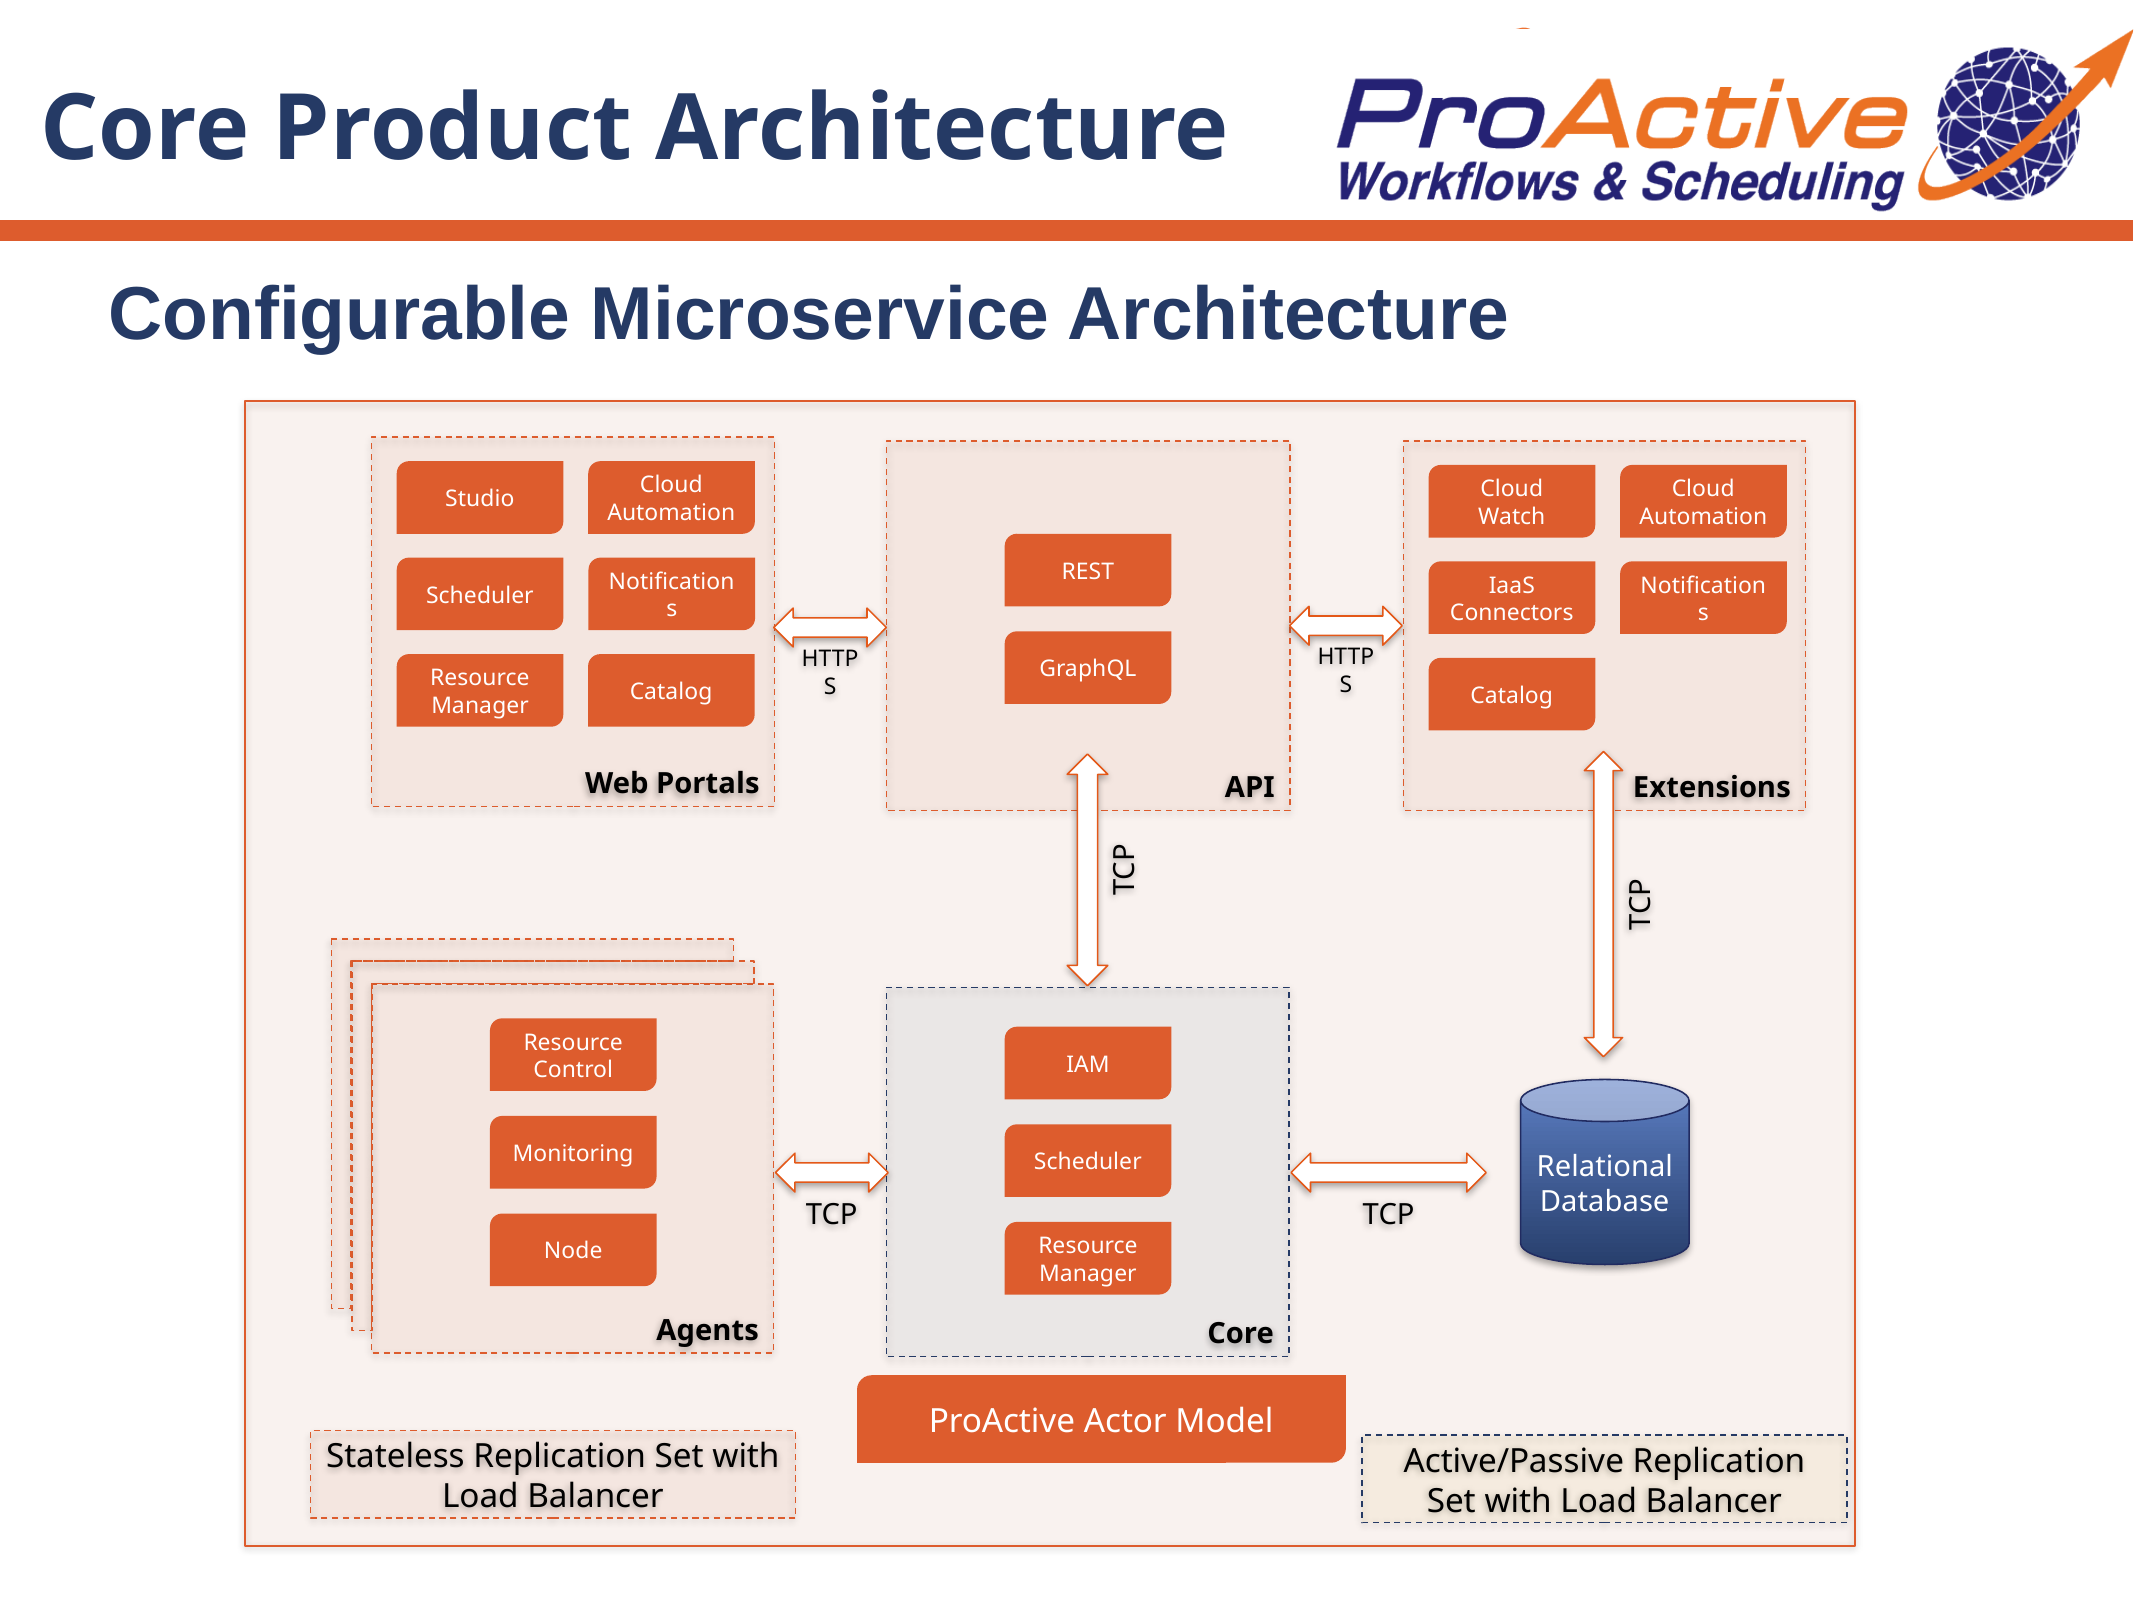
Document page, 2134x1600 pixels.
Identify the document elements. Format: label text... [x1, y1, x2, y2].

text_box HTTPS [1289, 605, 1403, 646]
text_box Cloud Automation [1618, 462, 1789, 540]
text_box Active/Passive Replication Set with Load Balancer [1361, 1434, 1848, 1524]
title Core Product Architecture [26, 47, 1291, 200]
text_box IAM [1002, 1024, 1174, 1102]
text_box Agents [371, 983, 774, 1354]
text_box IaaS Connectors [1426, 559, 1598, 637]
text_box REST [1002, 531, 1174, 609]
text_box API [886, 440, 1291, 811]
text_box Node [487, 1211, 659, 1289]
text_box Relational Database [1519, 1078, 1690, 1266]
text_box Configurable Microservice Architecture [0, 256, 1621, 362]
text_box TCP [1290, 1152, 1487, 1193]
text_box Monitoring [487, 1113, 659, 1191]
text_box Scheduler [1002, 1122, 1174, 1200]
text_box [244, 400, 1856, 1547]
text_box TCP [1583, 750, 1624, 1058]
text_box Extensions [1403, 440, 1806, 811]
text_box Web Portals [371, 436, 775, 807]
text_box ProActive Actor Model [854, 1373, 1349, 1465]
text_box Notifications [586, 555, 758, 633]
text_box Cloud Watch [1426, 462, 1598, 540]
text_box Studio [394, 459, 566, 536]
text_box Stateless Replication Set with Load Balancer [310, 1430, 796, 1519]
text_box Catalog [585, 652, 757, 729]
text_box [331, 938, 734, 1309]
picture [1325, 28, 2134, 215]
text_box Cloud Automation [586, 459, 757, 536]
text_box TCP [1066, 753, 1109, 987]
text_box Resource Control [487, 1016, 659, 1094]
text_box Core [886, 987, 1290, 1357]
text_box Catalog [1426, 655, 1598, 733]
text_box Scheduler [394, 555, 566, 633]
text_box Notifications [1618, 559, 1789, 637]
text_box TCP [774, 1152, 889, 1193]
text_box Resource Manager [1002, 1219, 1174, 1297]
text_box GraphQL [1002, 629, 1174, 707]
text_box [351, 960, 755, 1331]
text_box HTTPS [773, 607, 887, 648]
text_box Resource Manager [394, 652, 566, 729]
